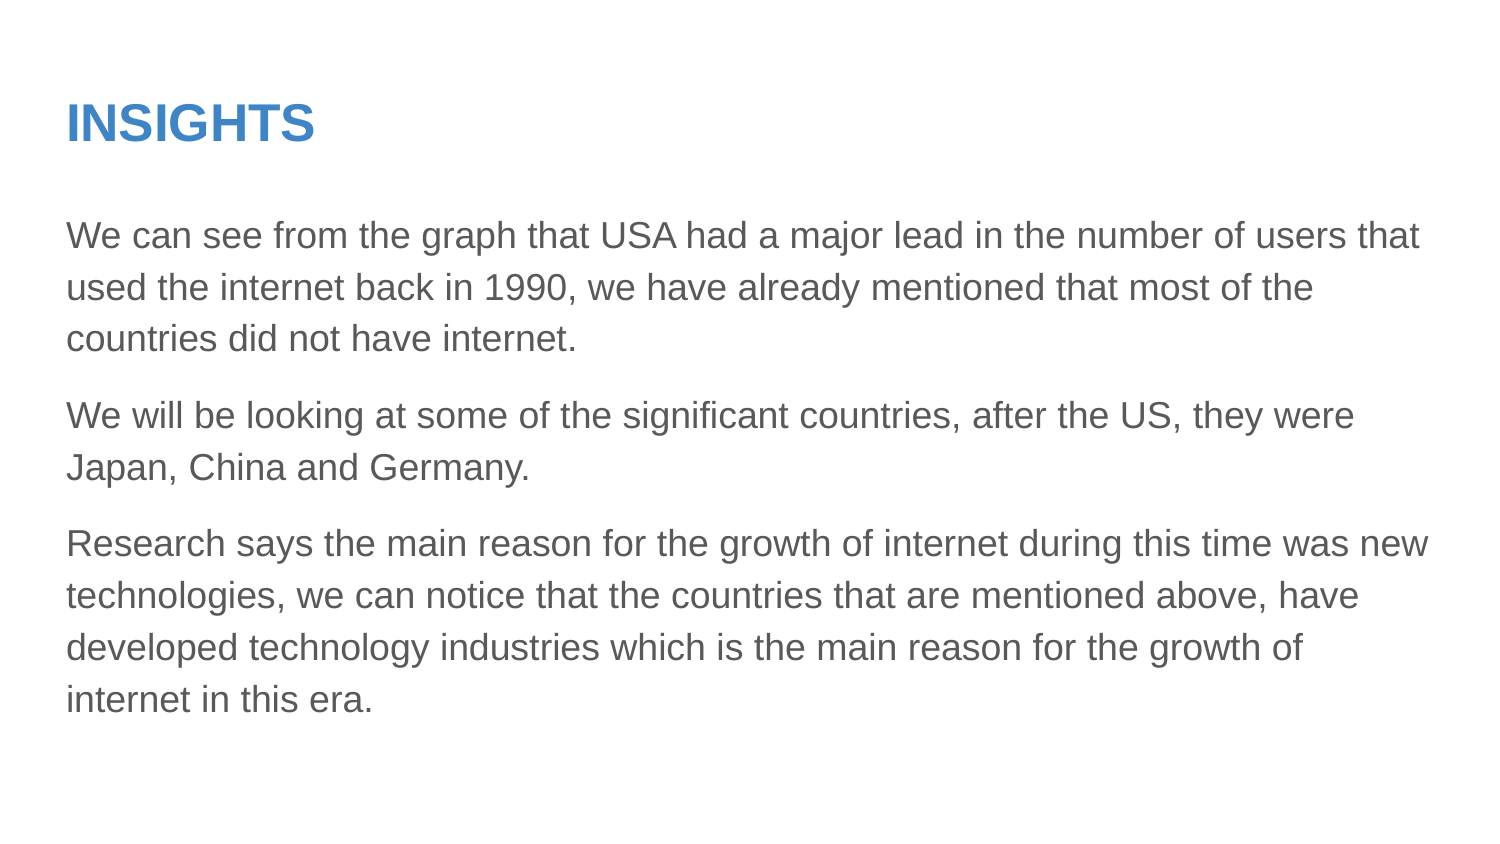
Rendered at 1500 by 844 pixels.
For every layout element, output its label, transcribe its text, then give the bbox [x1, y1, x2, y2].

title INSIGHTS [51, 72, 1449, 167]
list We can see from the graph that USA had a major lead in the number of users that used the internet back in 1990, we have already mentioned that most of the countries did not have internet. We will be looking at some of the significant countries, after the US, they were Japan, China and Germany. Research says the main reason for the growth of internet during this time was new technologies, we can notice that the countries that are mentioned above, have developed technology industries which is the main reason for the growth of internet in this era. [51, 189, 1449, 750]
